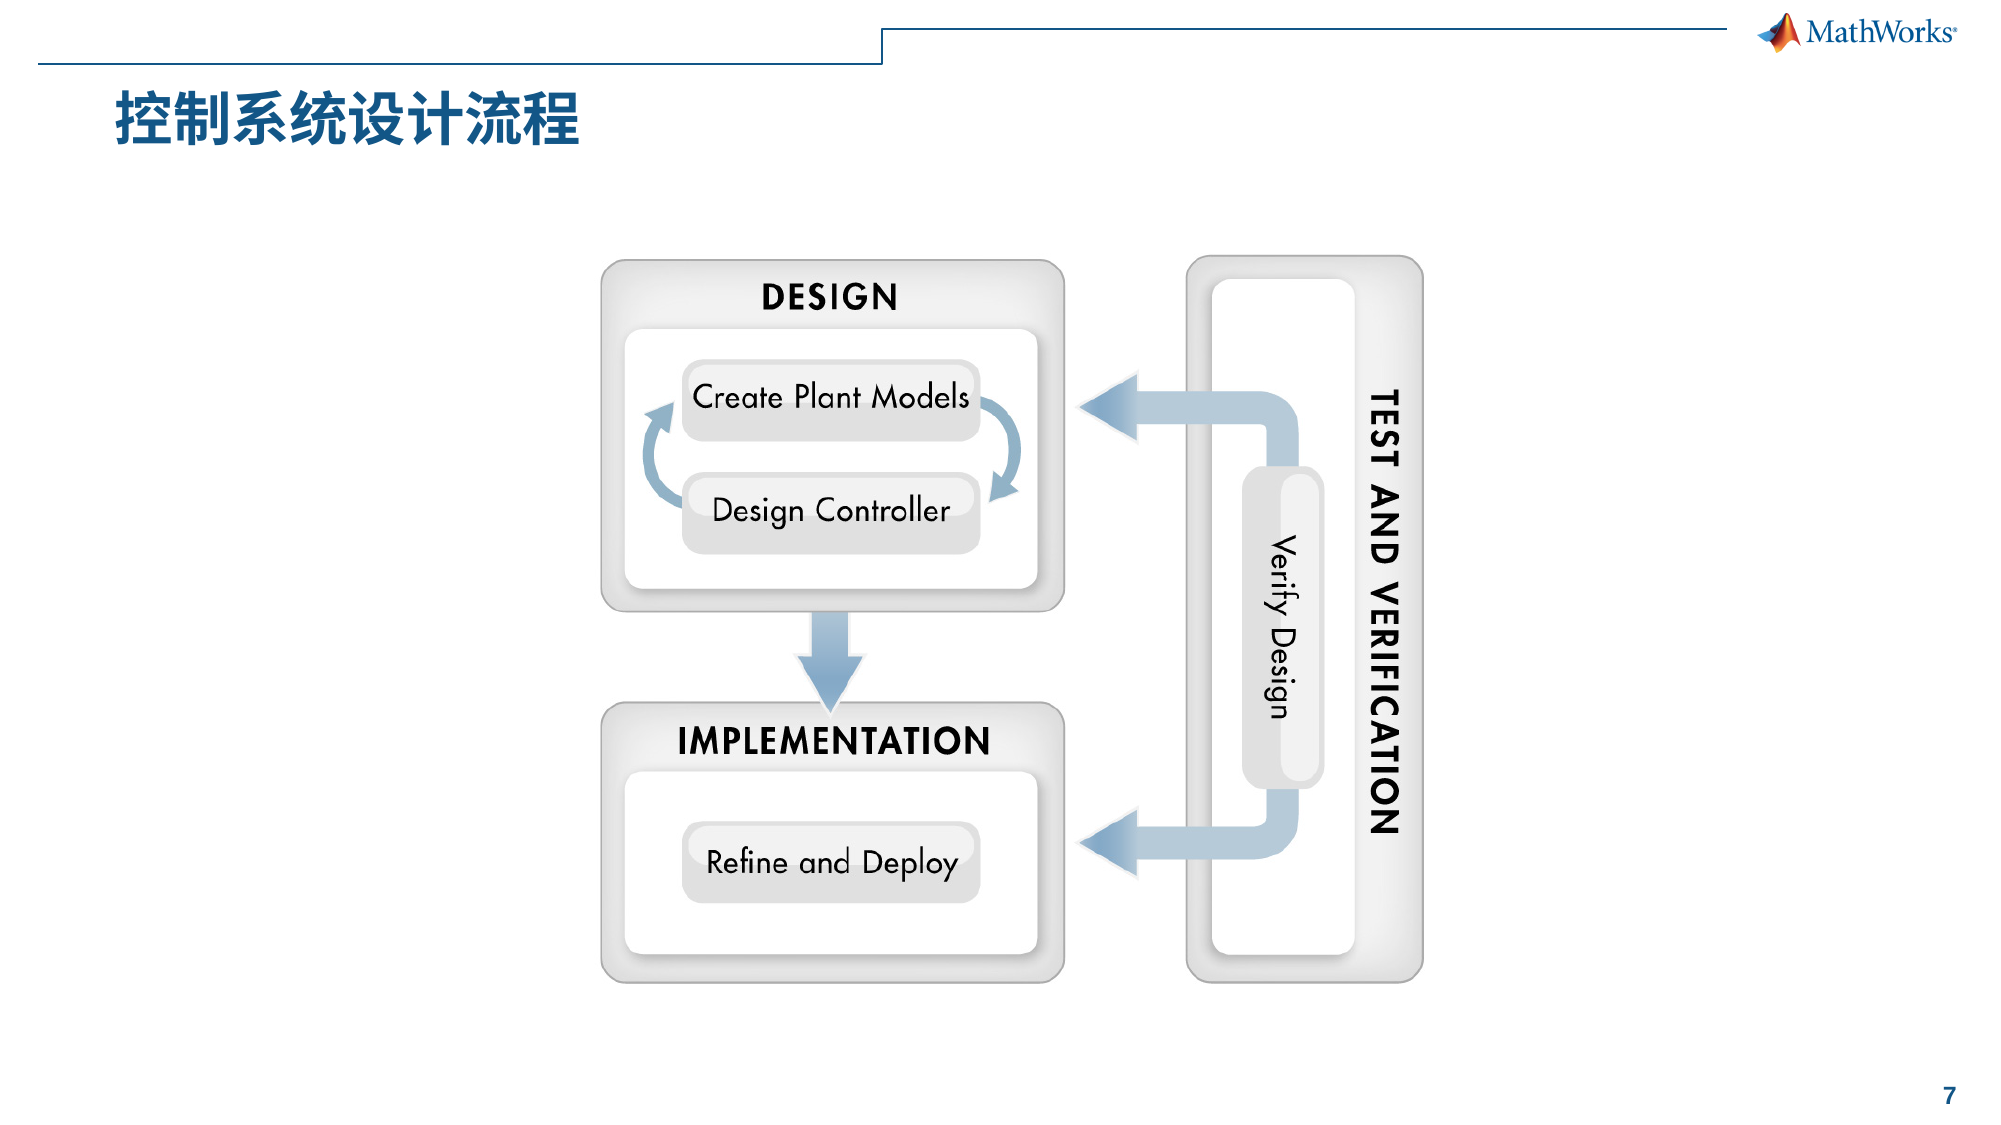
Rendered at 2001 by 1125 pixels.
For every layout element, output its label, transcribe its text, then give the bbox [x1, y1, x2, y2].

picture [1751, 3, 1970, 63]
title 控制系统设计流程 [99, 75, 1867, 238]
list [586, 237, 1443, 1001]
